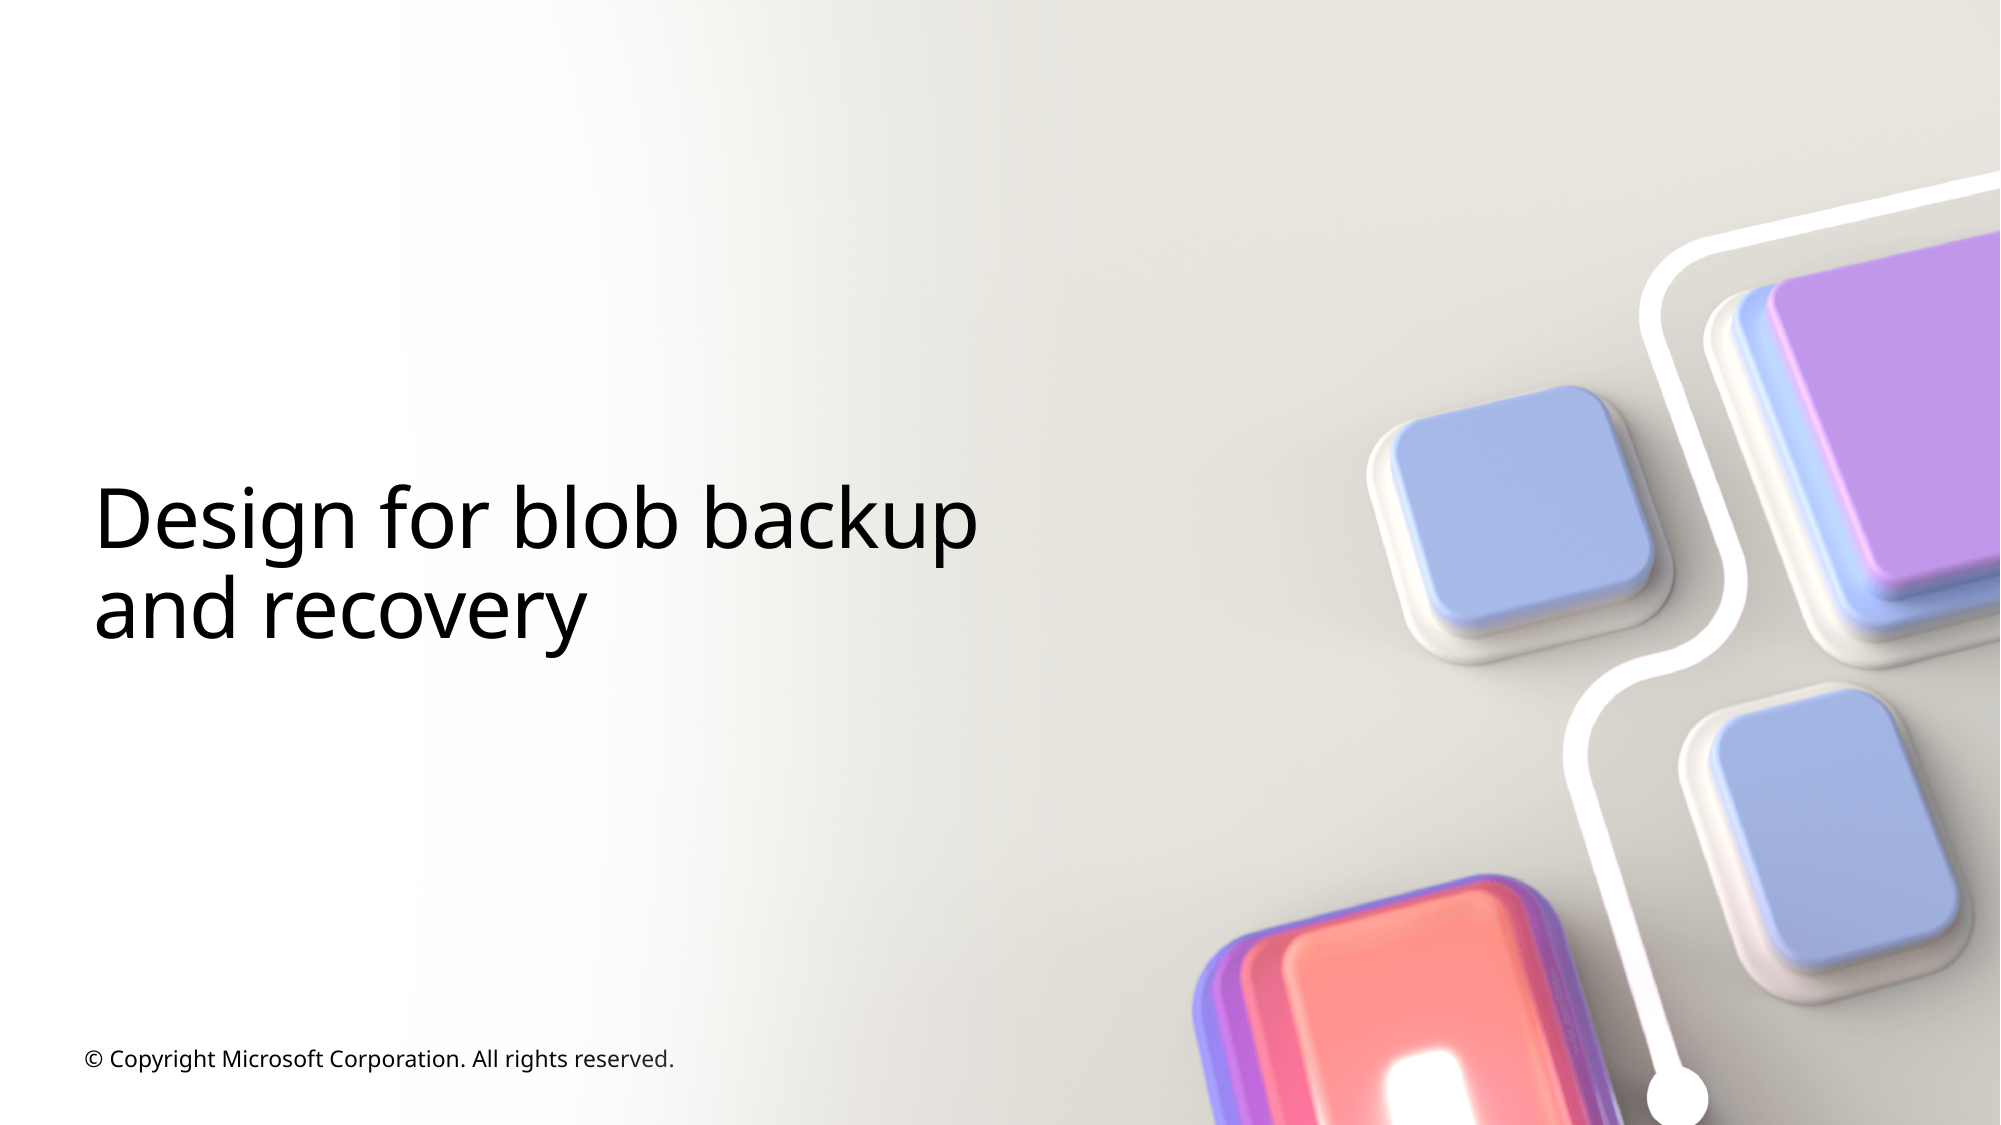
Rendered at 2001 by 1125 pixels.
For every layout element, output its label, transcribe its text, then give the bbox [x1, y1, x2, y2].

picture [396, 0, 2000, 1125]
title Design for blob backup and recovery [93, 555, 1135, 657]
